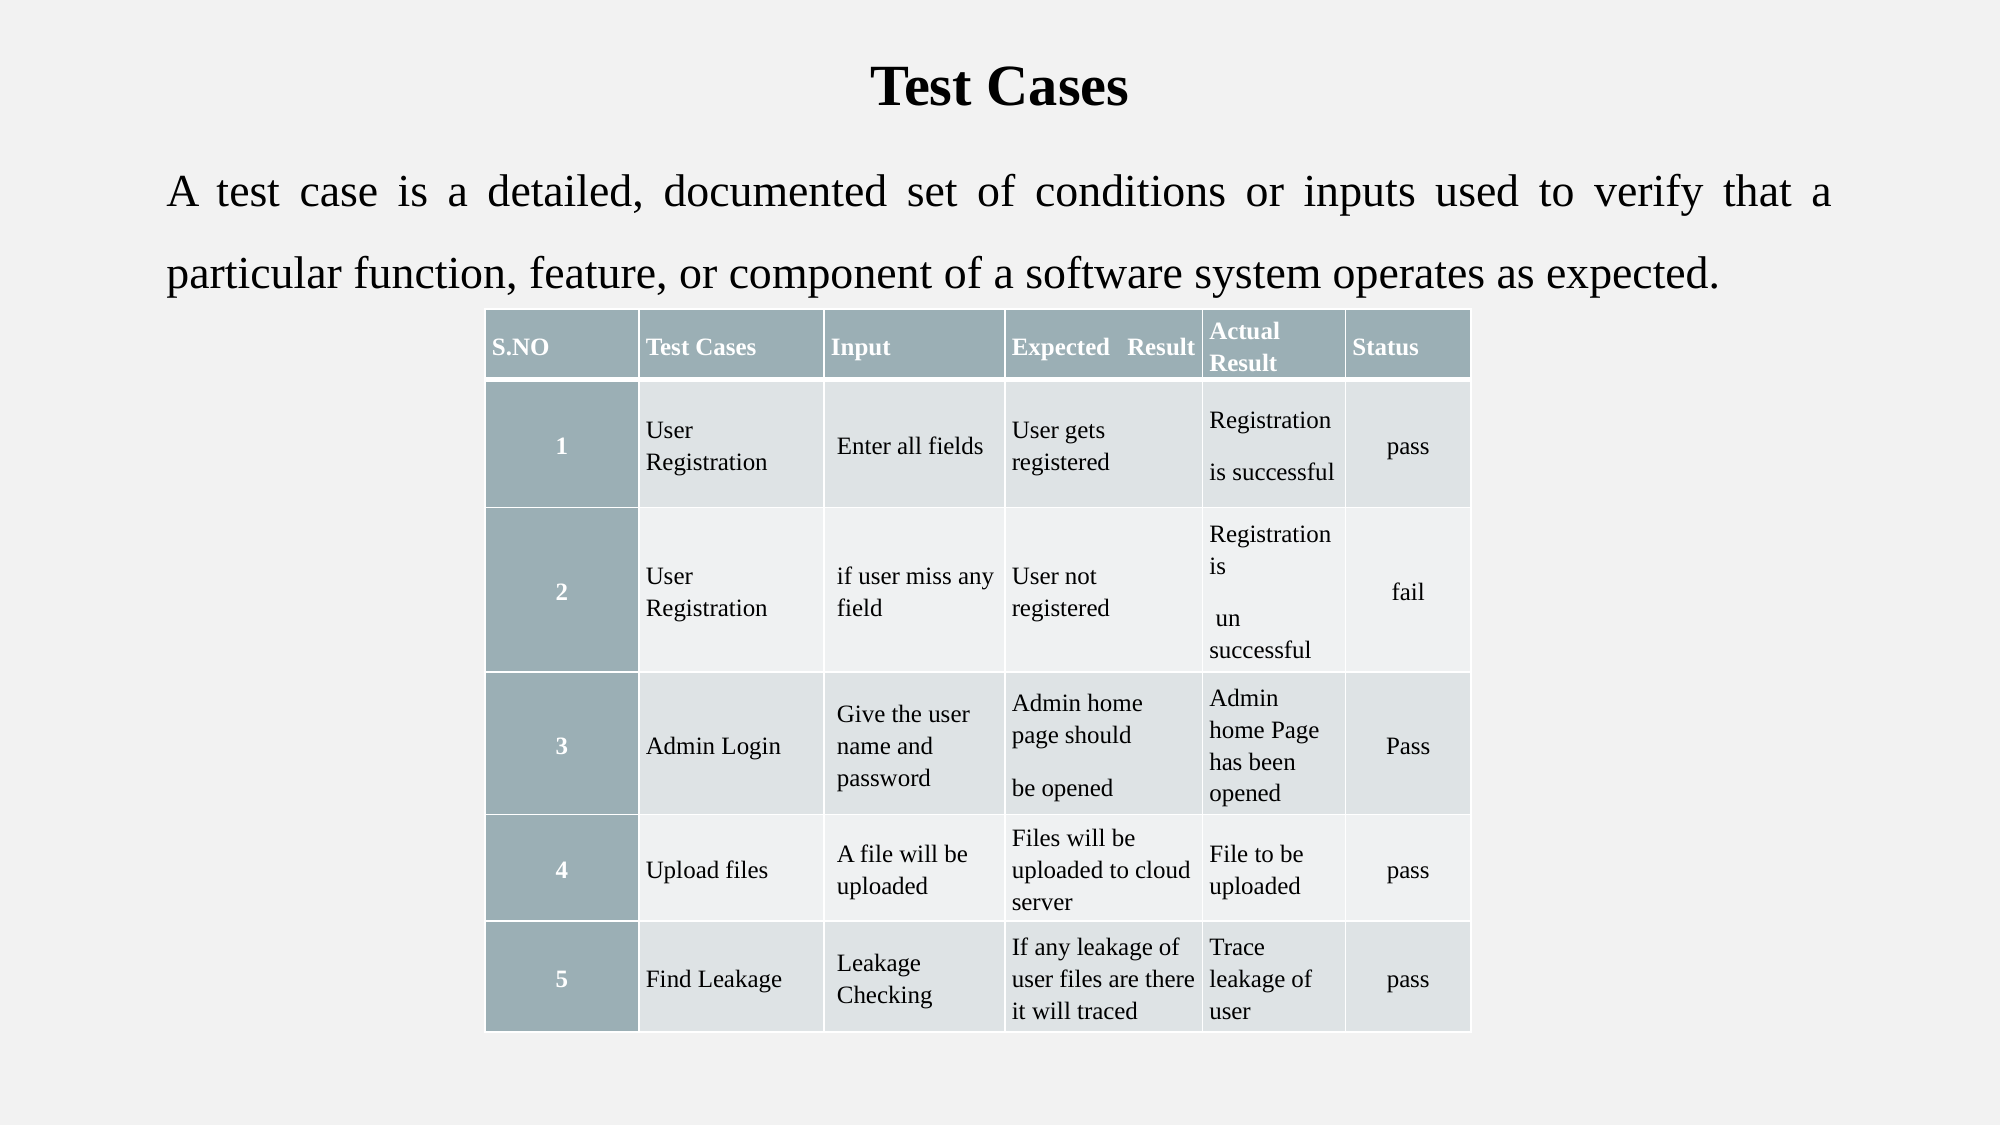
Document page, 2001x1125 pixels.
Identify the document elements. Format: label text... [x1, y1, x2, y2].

table_cell User Registration [640, 382, 823, 507]
table_cell User Registration [640, 508, 823, 671]
table_cell User not registered [1006, 508, 1202, 671]
table_cell Files will be uploaded to cloud server [1006, 815, 1202, 920]
table_cell File to be uploaded [1203, 815, 1345, 920]
table_cell Admin Login [640, 673, 823, 814]
table_header Expected Result [1006, 310, 1202, 377]
table_cell If any leakage of user files are there it will traced [1006, 922, 1202, 1031]
table_header Input [825, 310, 1004, 377]
table_cell Admin home page should be opened [1006, 673, 1202, 814]
table_cell Trace leakage of user [1203, 922, 1345, 1031]
table_cell 4 [486, 815, 638, 920]
table_cell Registration is successful [1203, 382, 1345, 507]
table_header S.NO [486, 310, 638, 377]
table_cell Pass [1346, 673, 1470, 814]
table_cell 1 [486, 382, 638, 507]
table_header Test Cases [640, 310, 823, 377]
table_cell Leakage Checking [825, 922, 1004, 1031]
table_cell Find Leakage [640, 922, 823, 1031]
table_cell Give the user name and password [825, 673, 1004, 814]
table_cell Registration is un successful [1203, 508, 1345, 671]
table_cell Admin home Page has been opened [1203, 673, 1345, 814]
table_cell pass [1346, 922, 1470, 1031]
table_cell Upload files [640, 815, 823, 920]
table_cell 5 [486, 922, 638, 1031]
table_cell A file will be uploaded [825, 815, 1004, 920]
table_cell pass [1346, 815, 1470, 920]
table_cell User gets registered [1006, 382, 1202, 507]
text_box Test Cases [0, 39, 2000, 125]
table_header Actual Result [1203, 310, 1345, 377]
table_cell if user miss any field [825, 508, 1004, 671]
table_cell Enter all fields [825, 382, 1004, 507]
table_header Status [1346, 310, 1470, 377]
table_cell fail [1346, 508, 1470, 671]
table_cell 3 [486, 673, 638, 814]
table_cell 2 [486, 508, 638, 671]
text_box A test case is a detailed, documented set of conditions or inputs used to verify that a particular function, feature, or component of a software system operates as expected. [151, 125, 1849, 306]
table_cell pass [1346, 382, 1470, 507]
